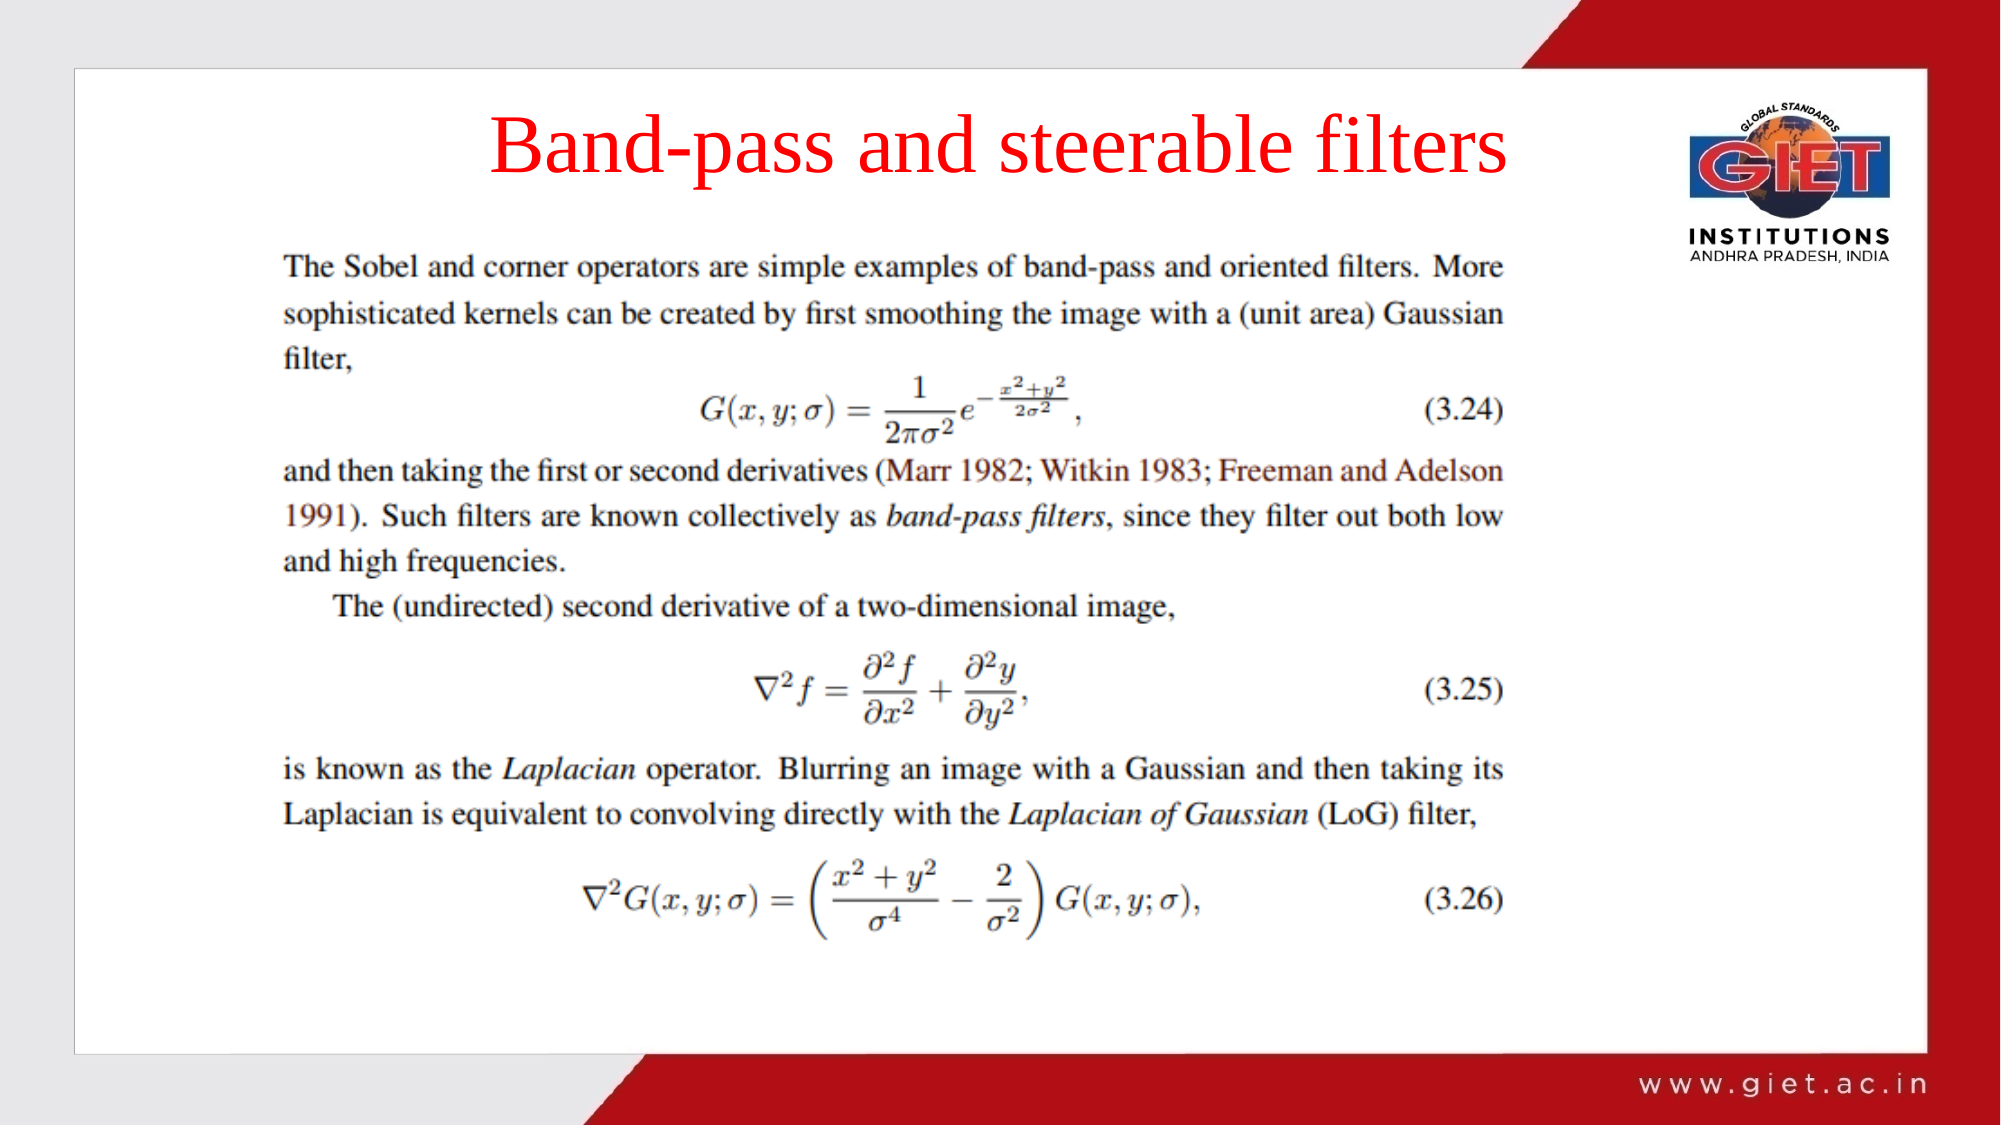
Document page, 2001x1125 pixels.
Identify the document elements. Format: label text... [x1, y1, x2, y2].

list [259, 232, 1548, 1016]
picture [0, 0, 2001, 1125]
title Band-pass and steerable filters [99, 45, 1900, 233]
